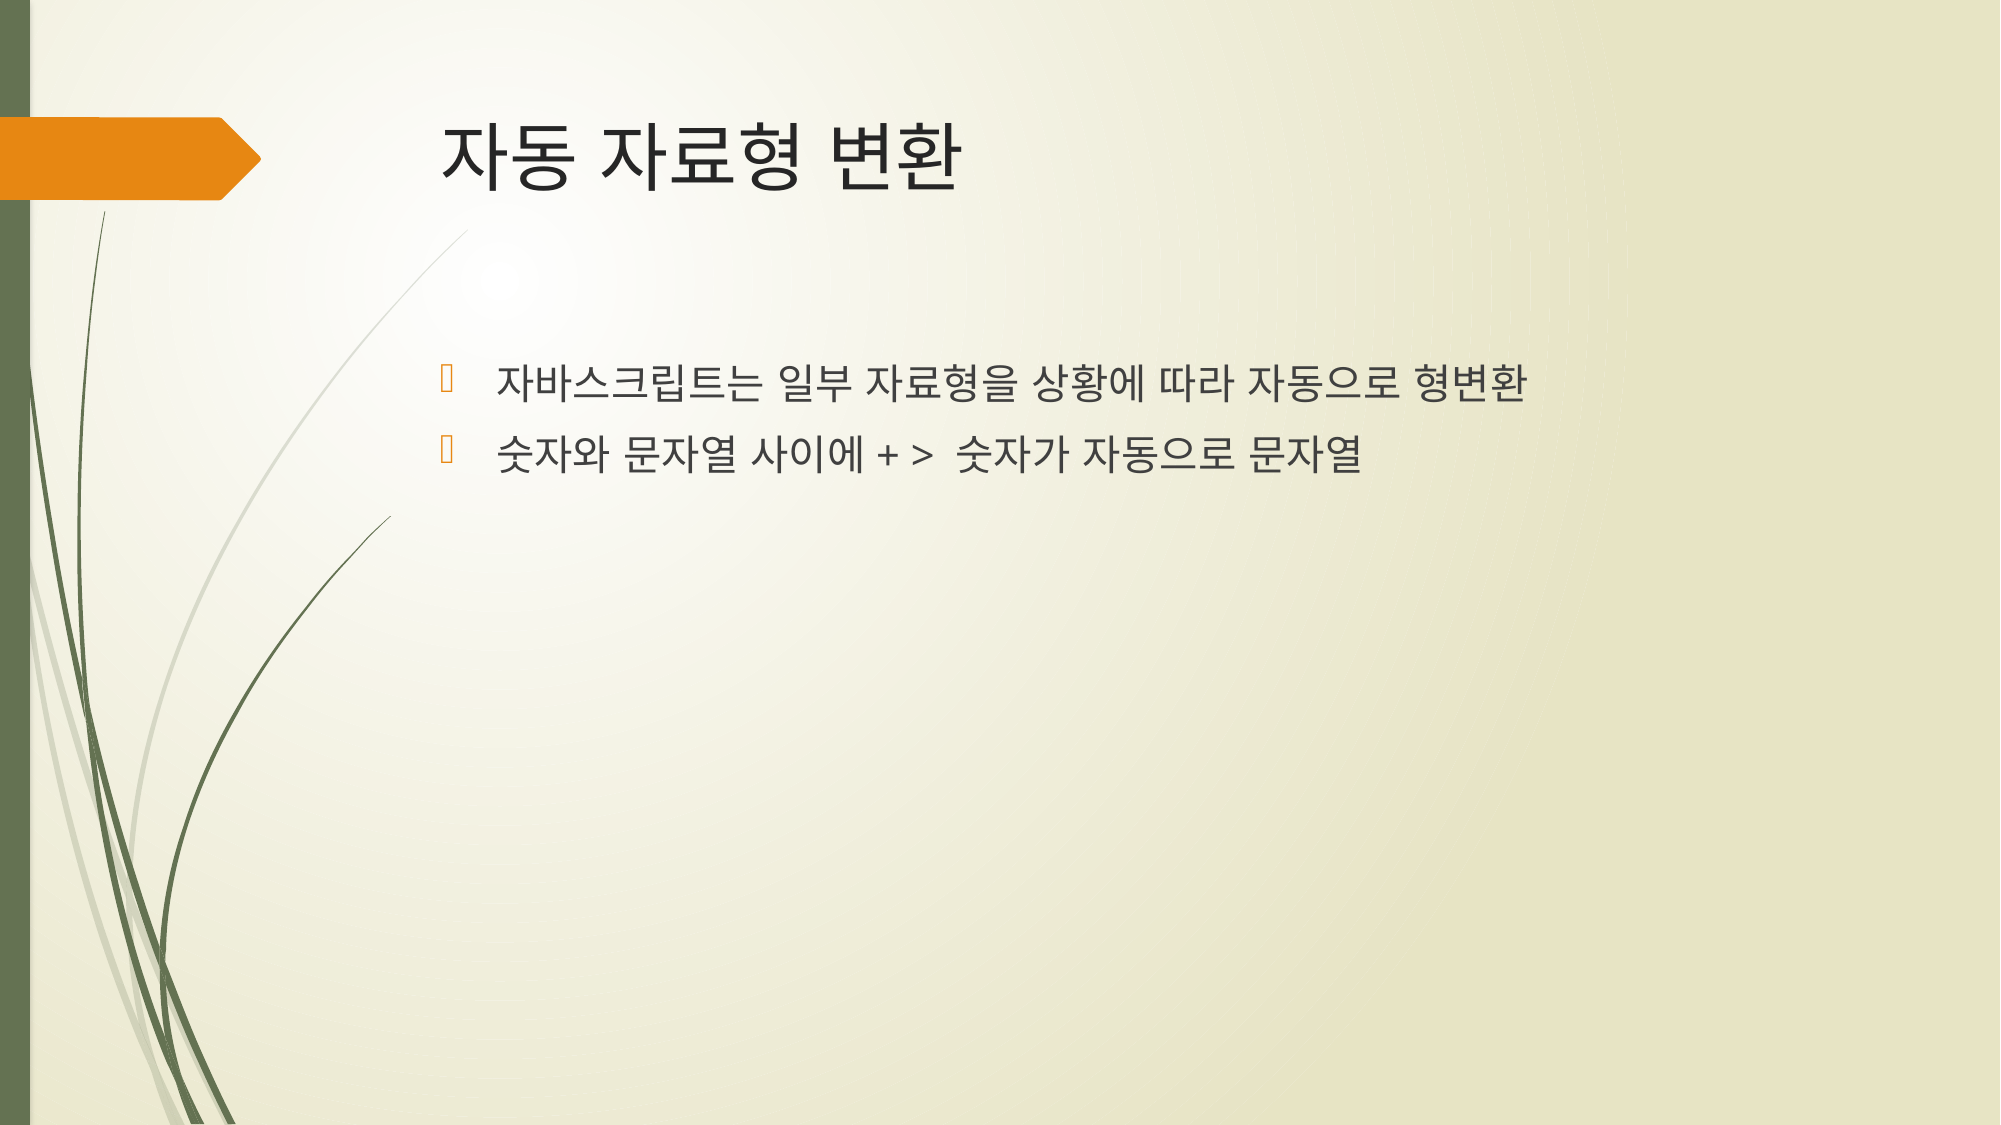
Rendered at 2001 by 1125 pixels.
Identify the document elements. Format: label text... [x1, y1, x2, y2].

title 자동 자료형 변환 [425, 102, 1888, 313]
list 자바스크립트는 일부 자료형을 상황에 따라 자동으로 형변환 숫자와 문자열 사이에+ > 숫자가 자동으로 문자열 [424, 350, 1888, 970]
